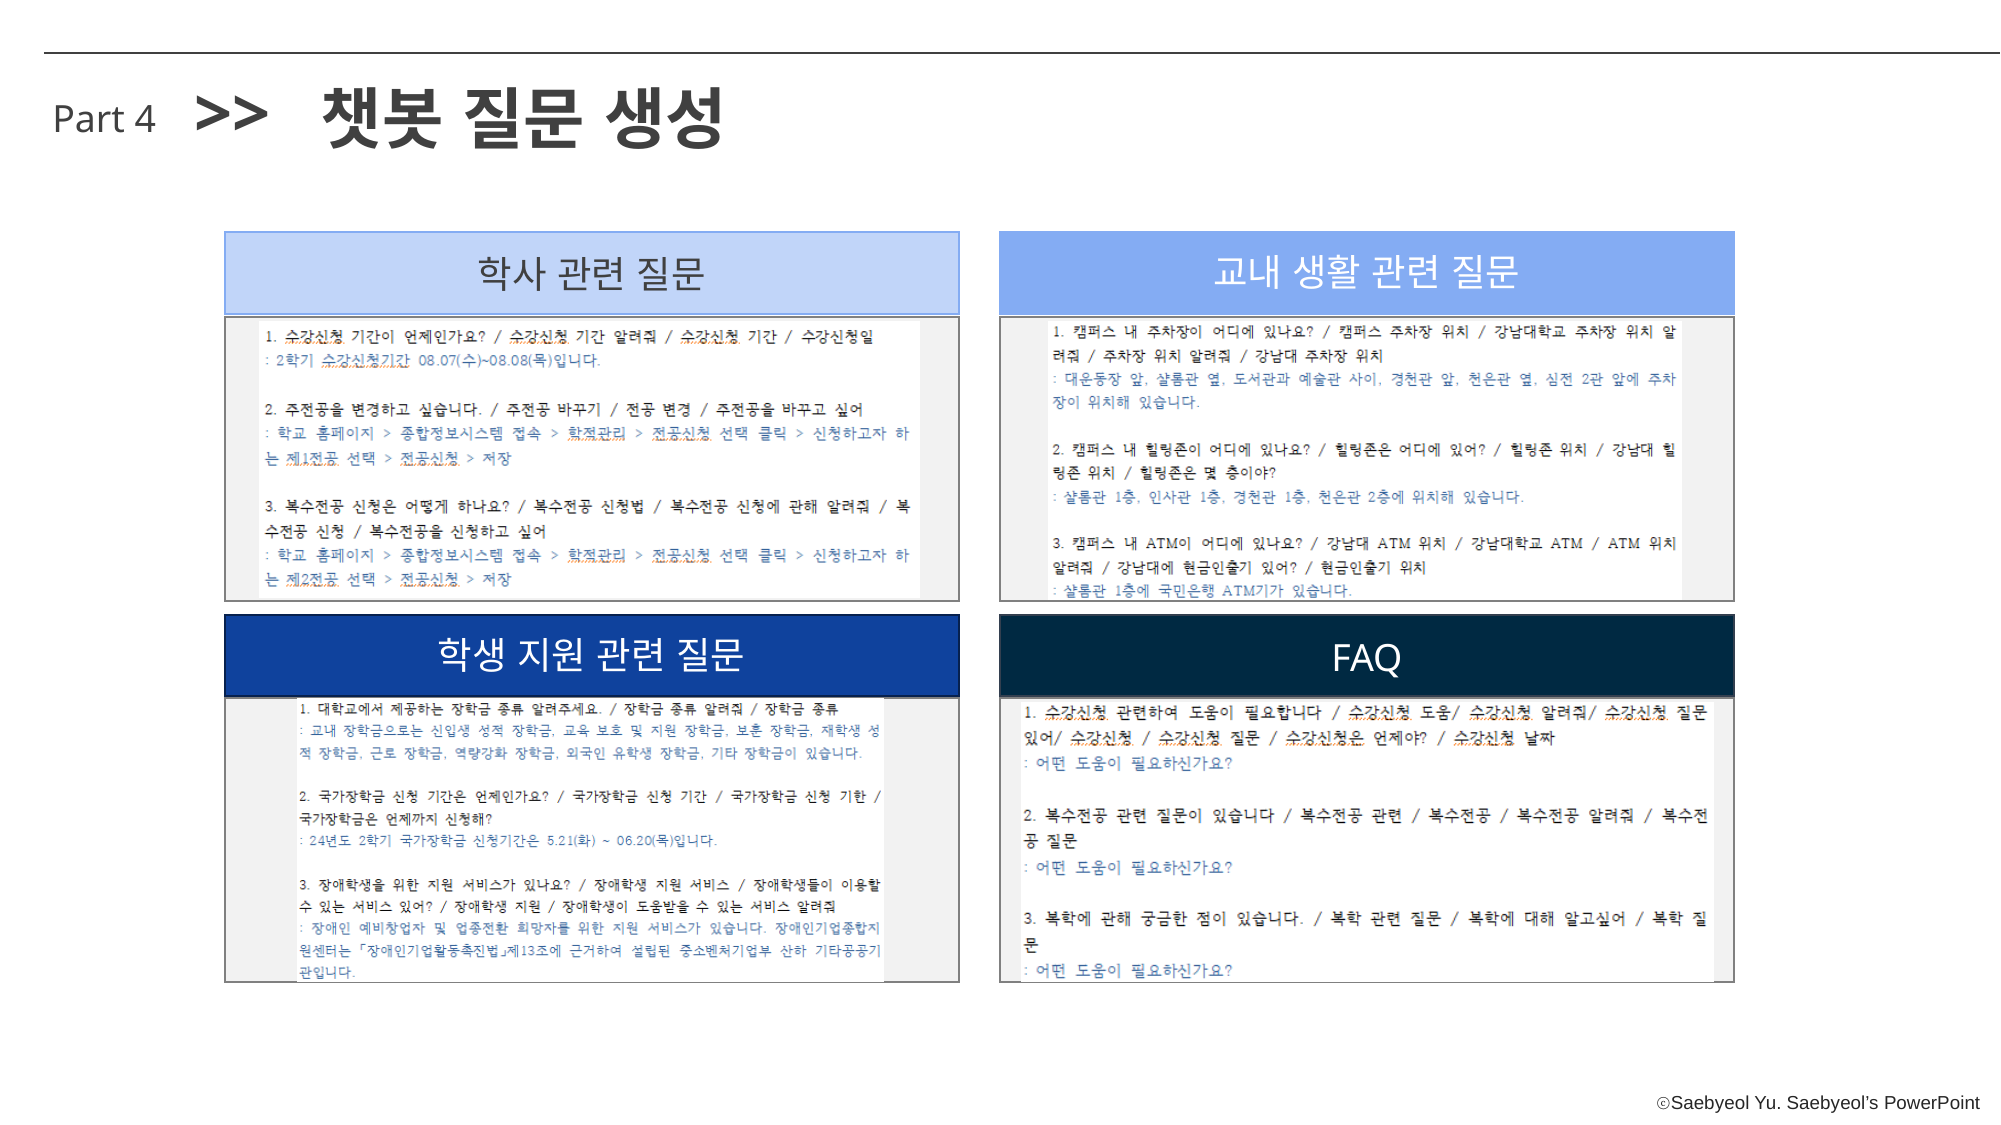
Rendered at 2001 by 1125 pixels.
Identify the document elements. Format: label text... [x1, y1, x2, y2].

text_box [999, 614, 1735, 697]
text_box [999, 697, 1735, 983]
text_box 학사 관련 질문 [290, 243, 893, 303]
text_box FAQ [1265, 626, 1469, 686]
text_box >> [179, 63, 286, 159]
text_box 교내 생활 관련 질문 [1057, 241, 1677, 302]
picture [1021, 702, 1714, 982]
text_box Part 4 [37, 87, 171, 147]
text_box [224, 614, 960, 697]
text_box [999, 316, 1735, 602]
picture [259, 321, 920, 599]
text_box [224, 697, 960, 983]
text_box 챗봇 질문 생성 [306, 69, 743, 165]
text_box [999, 231, 1735, 315]
picture [297, 698, 884, 982]
text_box [224, 231, 960, 315]
text_box [224, 316, 960, 602]
picture [1048, 321, 1682, 600]
text_box 학생 지원 관련 질문 [249, 625, 935, 685]
